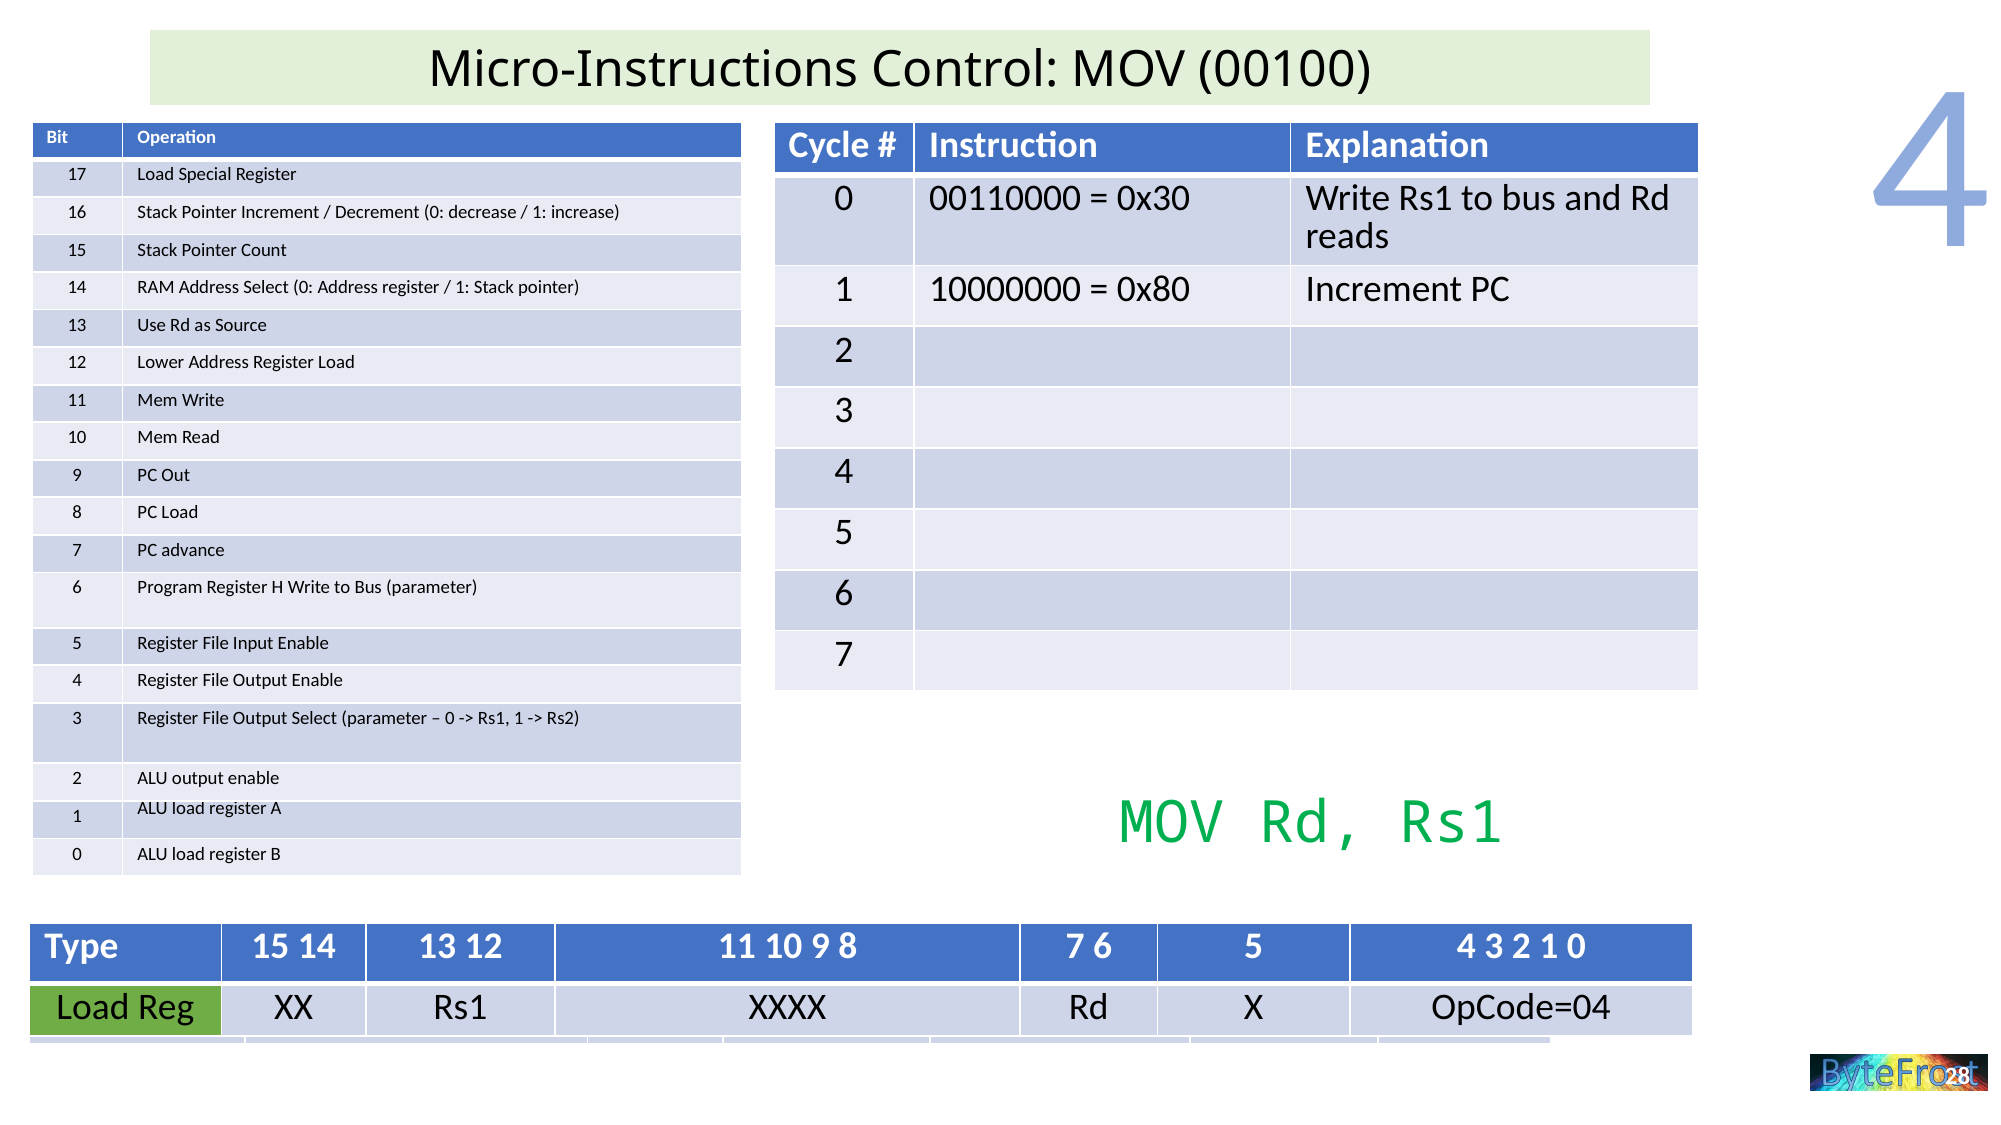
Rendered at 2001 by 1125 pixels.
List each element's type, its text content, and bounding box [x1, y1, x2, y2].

title Micro-Instructions Control: MOV (00100) [150, 29, 1650, 105]
table_cell Rd [724, 1037, 929, 1043]
table_cell RAM Address Select (0: Address register / 1: Stack pointer) [123, 273, 741, 309]
table_cell 7 [33, 536, 122, 572]
table_cell 10000000 = 0x80 [915, 266, 1290, 325]
table_cell [1291, 388, 1698, 447]
text_box 4 [1855, 0, 2000, 303]
table_cell Mem Read [123, 423, 741, 459]
table_cell Stack Pointer Increment / Decrement (0: decrease / 1: increase) [123, 198, 741, 234]
table_cell 4 [33, 666, 122, 702]
table_cell X [1158, 986, 1349, 1035]
table_cell [915, 510, 1290, 569]
table_cell Load Reg [30, 986, 221, 1035]
table_cell 1 [775, 266, 913, 325]
table_cell XX [222, 986, 365, 1035]
table_header 15 14 [222, 924, 365, 981]
table_cell 13 [33, 310, 122, 346]
table_header 11 10 9 8 [556, 924, 1019, 981]
table_cell 5 [33, 629, 122, 664]
table_cell Stack Pointer Count [123, 235, 741, 271]
table_header 13 12 [367, 924, 554, 981]
table_cell OpCode=04 [1351, 986, 1692, 1035]
table_cell 3 [33, 704, 122, 762]
table_cell 8 [33, 498, 122, 534]
table_cell [915, 327, 1290, 386]
table_cell Rs1 [1191, 1037, 1377, 1043]
table_cell Program Register H Write to Bus (parameter) [123, 573, 741, 627]
table_cell [915, 388, 1290, 447]
table_cell ALU load register B [123, 839, 741, 875]
table_cell 2 [33, 764, 122, 800]
table_cell 2 [775, 327, 913, 386]
table_cell Increment PC [1291, 266, 1698, 325]
table_header Bit [33, 123, 122, 157]
table_cell 7 [775, 631, 913, 690]
table_cell 11 [33, 386, 122, 421]
table_header 4 3 2 1 0 [1351, 924, 1692, 981]
table_cell [915, 449, 1290, 508]
table_cell 0 [33, 839, 122, 875]
table_cell [1291, 510, 1698, 569]
table_cell 3 [775, 388, 913, 447]
table_header Type [30, 924, 221, 981]
table_header Instruction [915, 123, 1290, 172]
table_cell XXXX [931, 1037, 1189, 1043]
table_cell Mem Write [123, 386, 741, 421]
table_cell Rd [1021, 986, 1157, 1035]
table_cell PC advance [123, 536, 741, 572]
text_box 28 [1535, 1044, 1986, 1105]
table_cell 4 [775, 449, 913, 508]
table_cell 6 [775, 571, 913, 630]
table_header 5 [1158, 924, 1349, 981]
table_cell XX [1379, 1037, 1550, 1043]
table_cell 00110000 = 0x30 [915, 178, 1290, 265]
table_cell 16 [33, 198, 122, 234]
table_cell PC Out [123, 461, 741, 496]
table_cell [1291, 631, 1698, 690]
table_cell OpCode [246, 1037, 587, 1043]
table_cell [915, 631, 1290, 690]
table_cell 0 [775, 178, 913, 265]
table_cell [1291, 571, 1698, 630]
picture [1810, 1054, 1988, 1091]
table_cell Load Special Register [123, 162, 741, 196]
table_cell XX [588, 1037, 722, 1043]
table_cell Write Rs1 to bus and Rd reads [1291, 178, 1698, 265]
table_cell Lower Address Register Load [123, 348, 741, 384]
table_cell Rs1 [367, 986, 554, 1035]
table_cell [1291, 327, 1698, 386]
table_header Operation [123, 123, 741, 157]
table_cell Register File Output Enable [123, 666, 741, 702]
table_header Explanation [1291, 123, 1698, 172]
table_cell ALU load register A [123, 802, 741, 838]
table_cell [915, 571, 1290, 630]
table_cell Load Reg [30, 1037, 244, 1043]
table_cell ALU output enable [123, 764, 741, 800]
table_header Cycle # [775, 123, 913, 172]
table_cell 15 [33, 235, 122, 271]
table_header 7 6 [1021, 924, 1157, 981]
table_cell XXXX [556, 986, 1019, 1035]
table_cell [1291, 449, 1698, 508]
text_box MOV Rd, Rs1 [1069, 776, 1520, 862]
table_cell 10 [33, 423, 122, 459]
table_cell 5 [775, 510, 913, 569]
table_cell 12 [33, 348, 122, 384]
table_cell 1 [33, 802, 122, 838]
table_cell 17 [33, 162, 122, 196]
table_cell Register File Input Enable [123, 629, 741, 664]
table_cell PC Load [123, 498, 741, 534]
table_cell Register File Output Select (parameter – 0 -> Rs1, 1 -> Rs2) [123, 704, 741, 762]
table_cell 9 [33, 461, 122, 496]
table_cell Use Rd as Source [123, 310, 741, 346]
table_cell 14 [33, 273, 122, 309]
table_cell 6 [33, 573, 122, 627]
